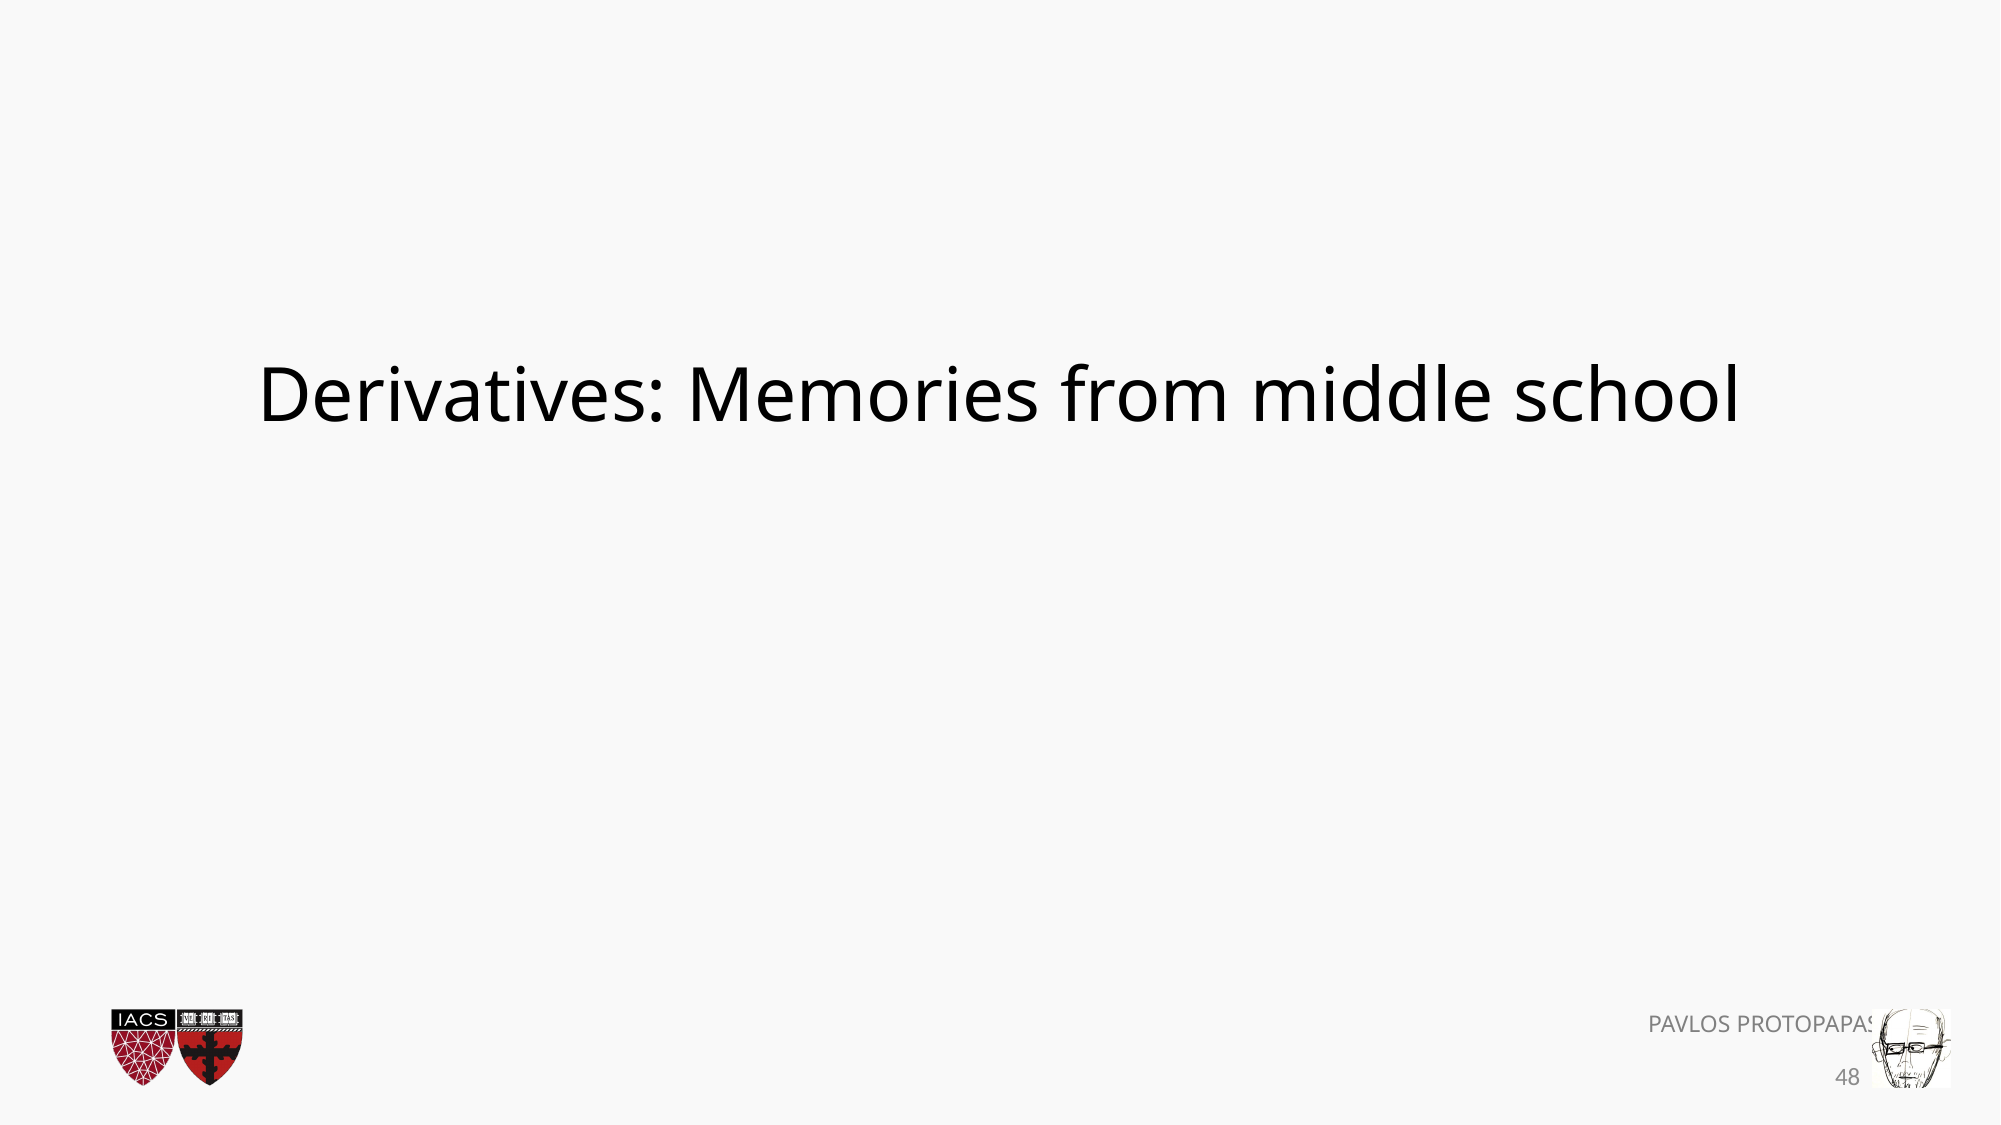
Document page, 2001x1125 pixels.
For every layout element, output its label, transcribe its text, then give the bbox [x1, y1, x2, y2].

picture [1872, 1009, 1951, 1088]
slide_number 48 [1408, 1045, 1876, 1105]
title Derivatives: Memories from middle school [99, 339, 1900, 465]
picture [109, 1009, 243, 1086]
